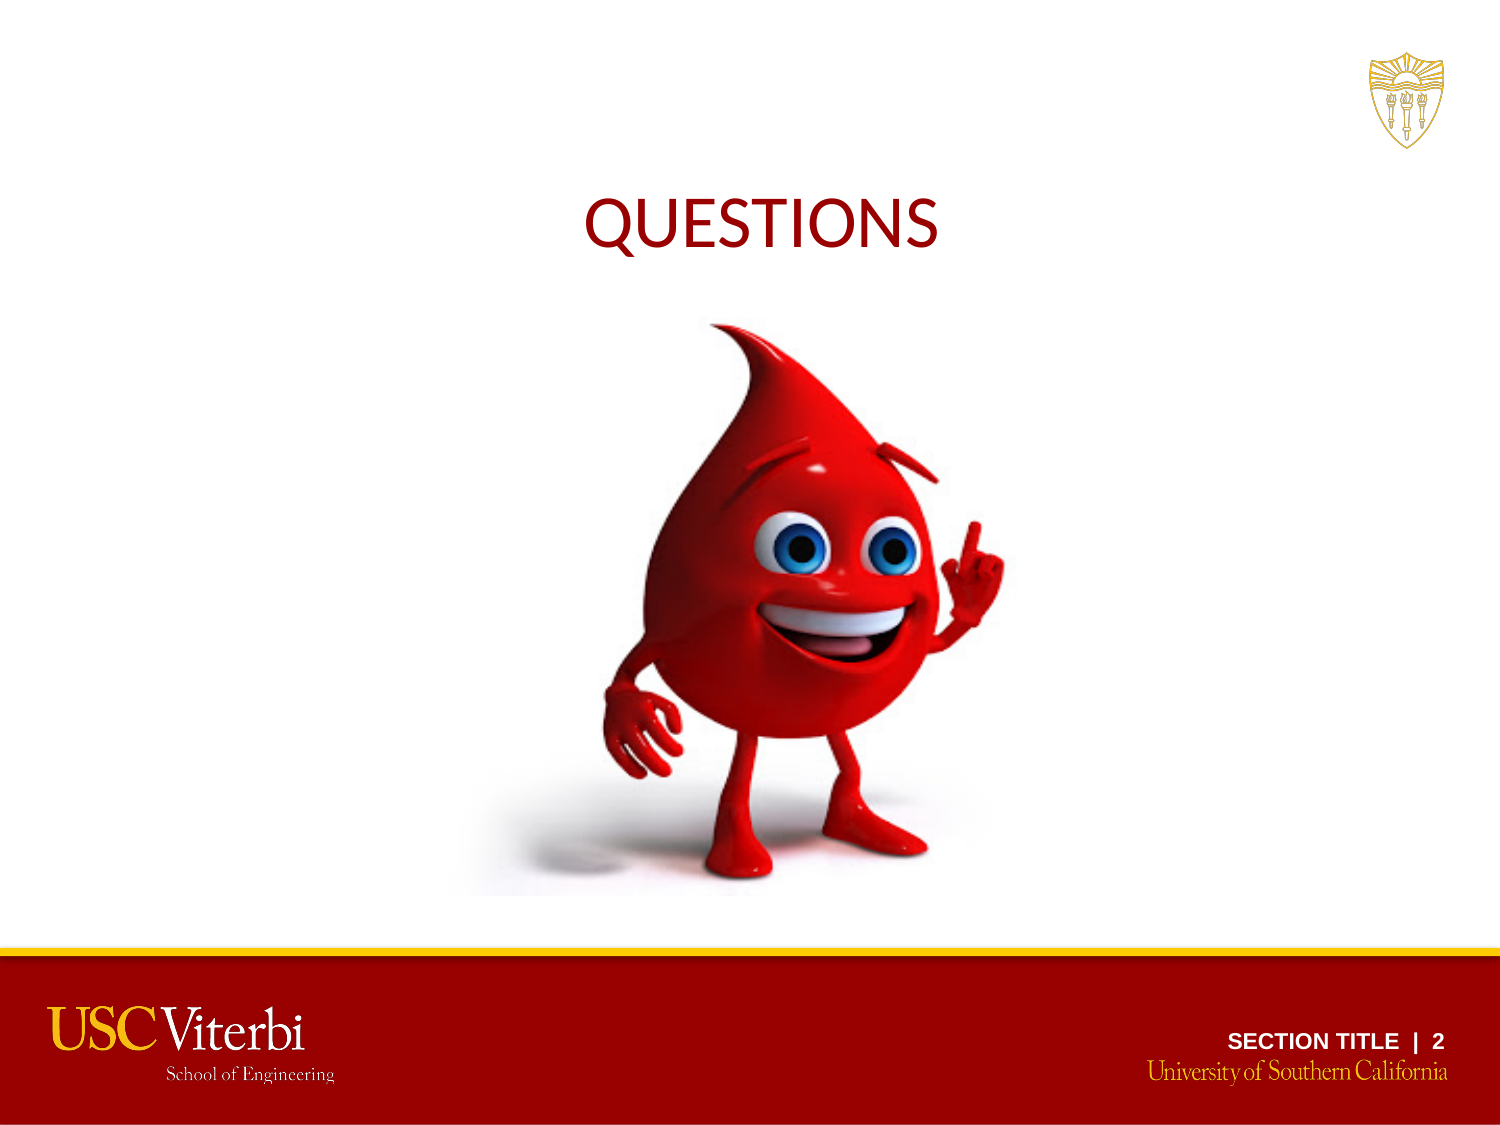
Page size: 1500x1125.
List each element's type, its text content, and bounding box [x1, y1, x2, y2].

picture [1345, 39, 1468, 162]
picture [47, 1006, 334, 1084]
picture [433, 303, 1065, 897]
text_box QUESTIONS [154, 164, 1369, 362]
text_box SECTION TITLE | 2 [1193, 1019, 1460, 1072]
picture [1147, 1059, 1447, 1086]
